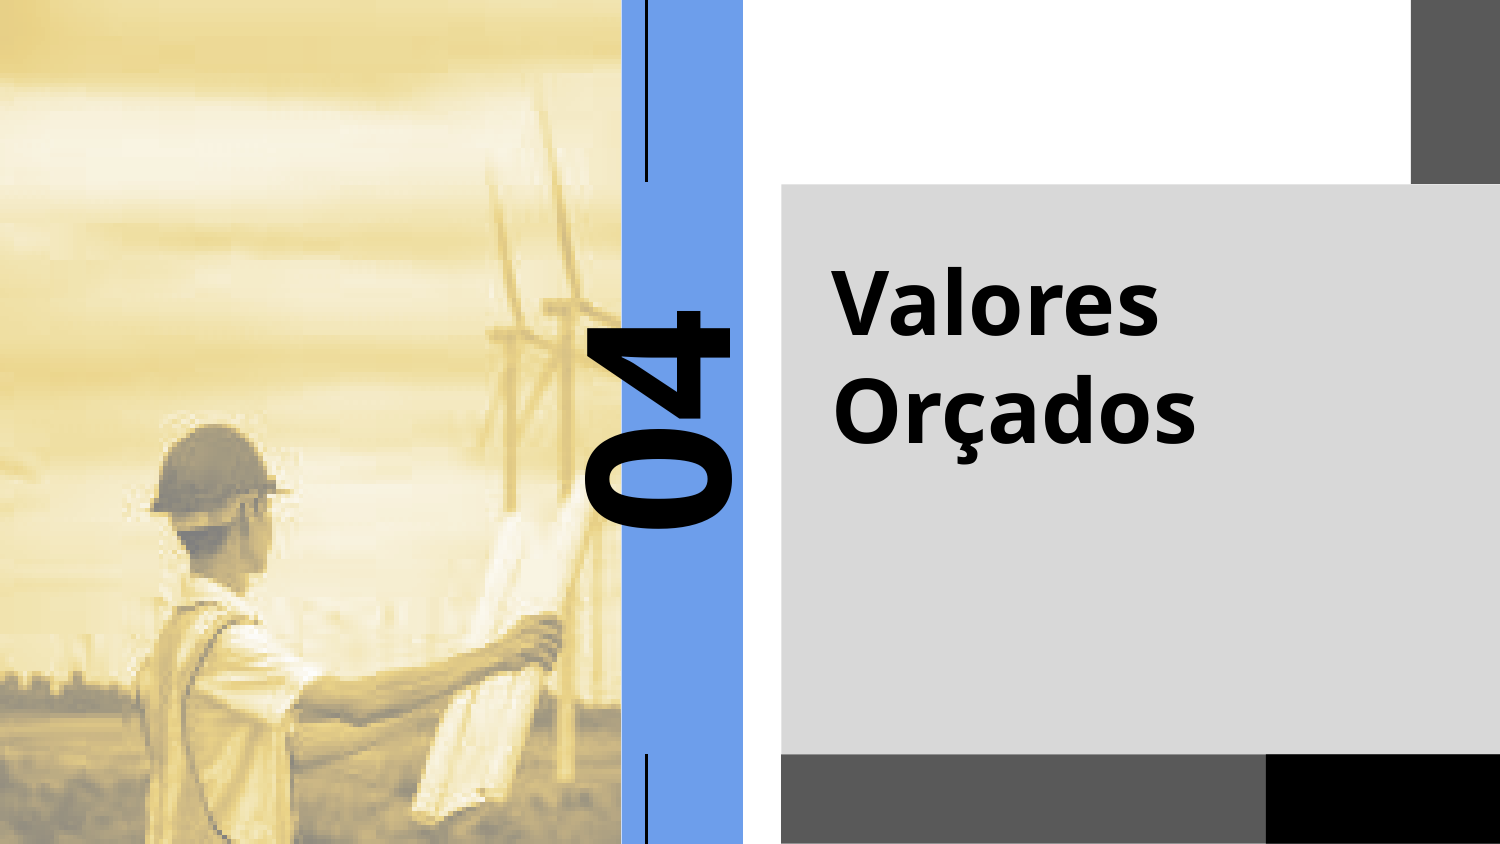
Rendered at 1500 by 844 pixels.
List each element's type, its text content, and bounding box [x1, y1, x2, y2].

picture [0, 0, 621, 844]
title 04 [625, 108, 821, 736]
title Valores Orçados [821, 259, 1423, 448]
